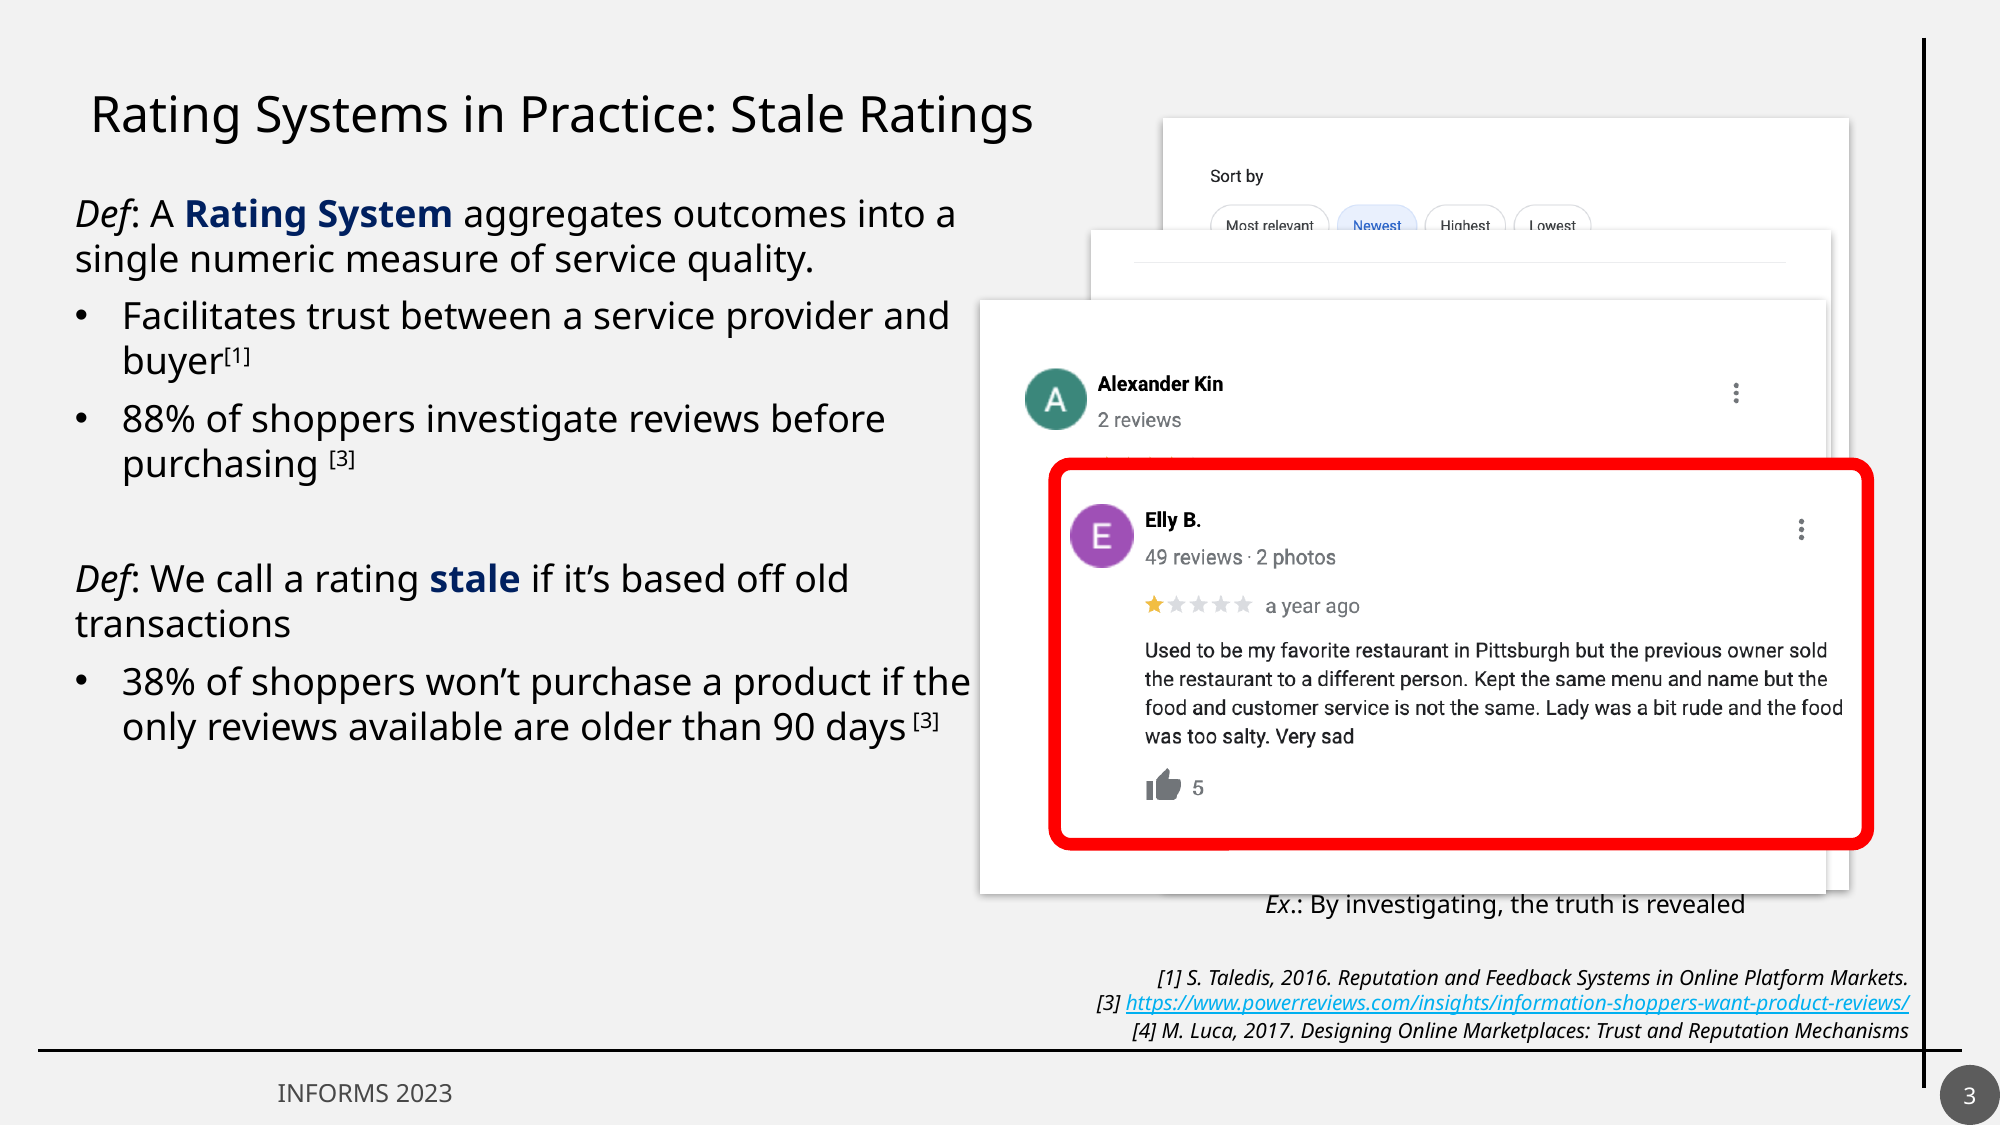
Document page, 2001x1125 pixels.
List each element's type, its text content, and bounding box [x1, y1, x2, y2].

picture [1011, 149, 1868, 863]
footer INFORMS 2023 [262, 1068, 1231, 1122]
text_box Ex.: By investigating, the truth is revealed [1122, 881, 1890, 926]
slide_number 3 [1939, 1064, 2000, 1125]
text_box Def: A Rating System aggregates outcomes into a single numeric measure of service quality. Facilitates trust between a service provider and buyer[1] 88% of shoppers investigate reviews before purchasing [3] Def: We call a rating stale if it’s based off old transactions 38% of shoppers won’t purchase a product if the only reviews available are older than 90 days [3] [60, 182, 1001, 918]
text_box Rating Systems in Practice: Stale Ratings [75, 75, 1913, 150]
text_box [1] S. Taledis, 2016. Reputation and Feedback Systems in Online Platform Markets. [3] https://www.powerreviews.com/insights/information-shoppers-want-product-reviews/ [4] M. Luca, 2017. Designing Online Marketplaces: Trust and Reputation Mechanisms [76, 957, 1923, 1050]
